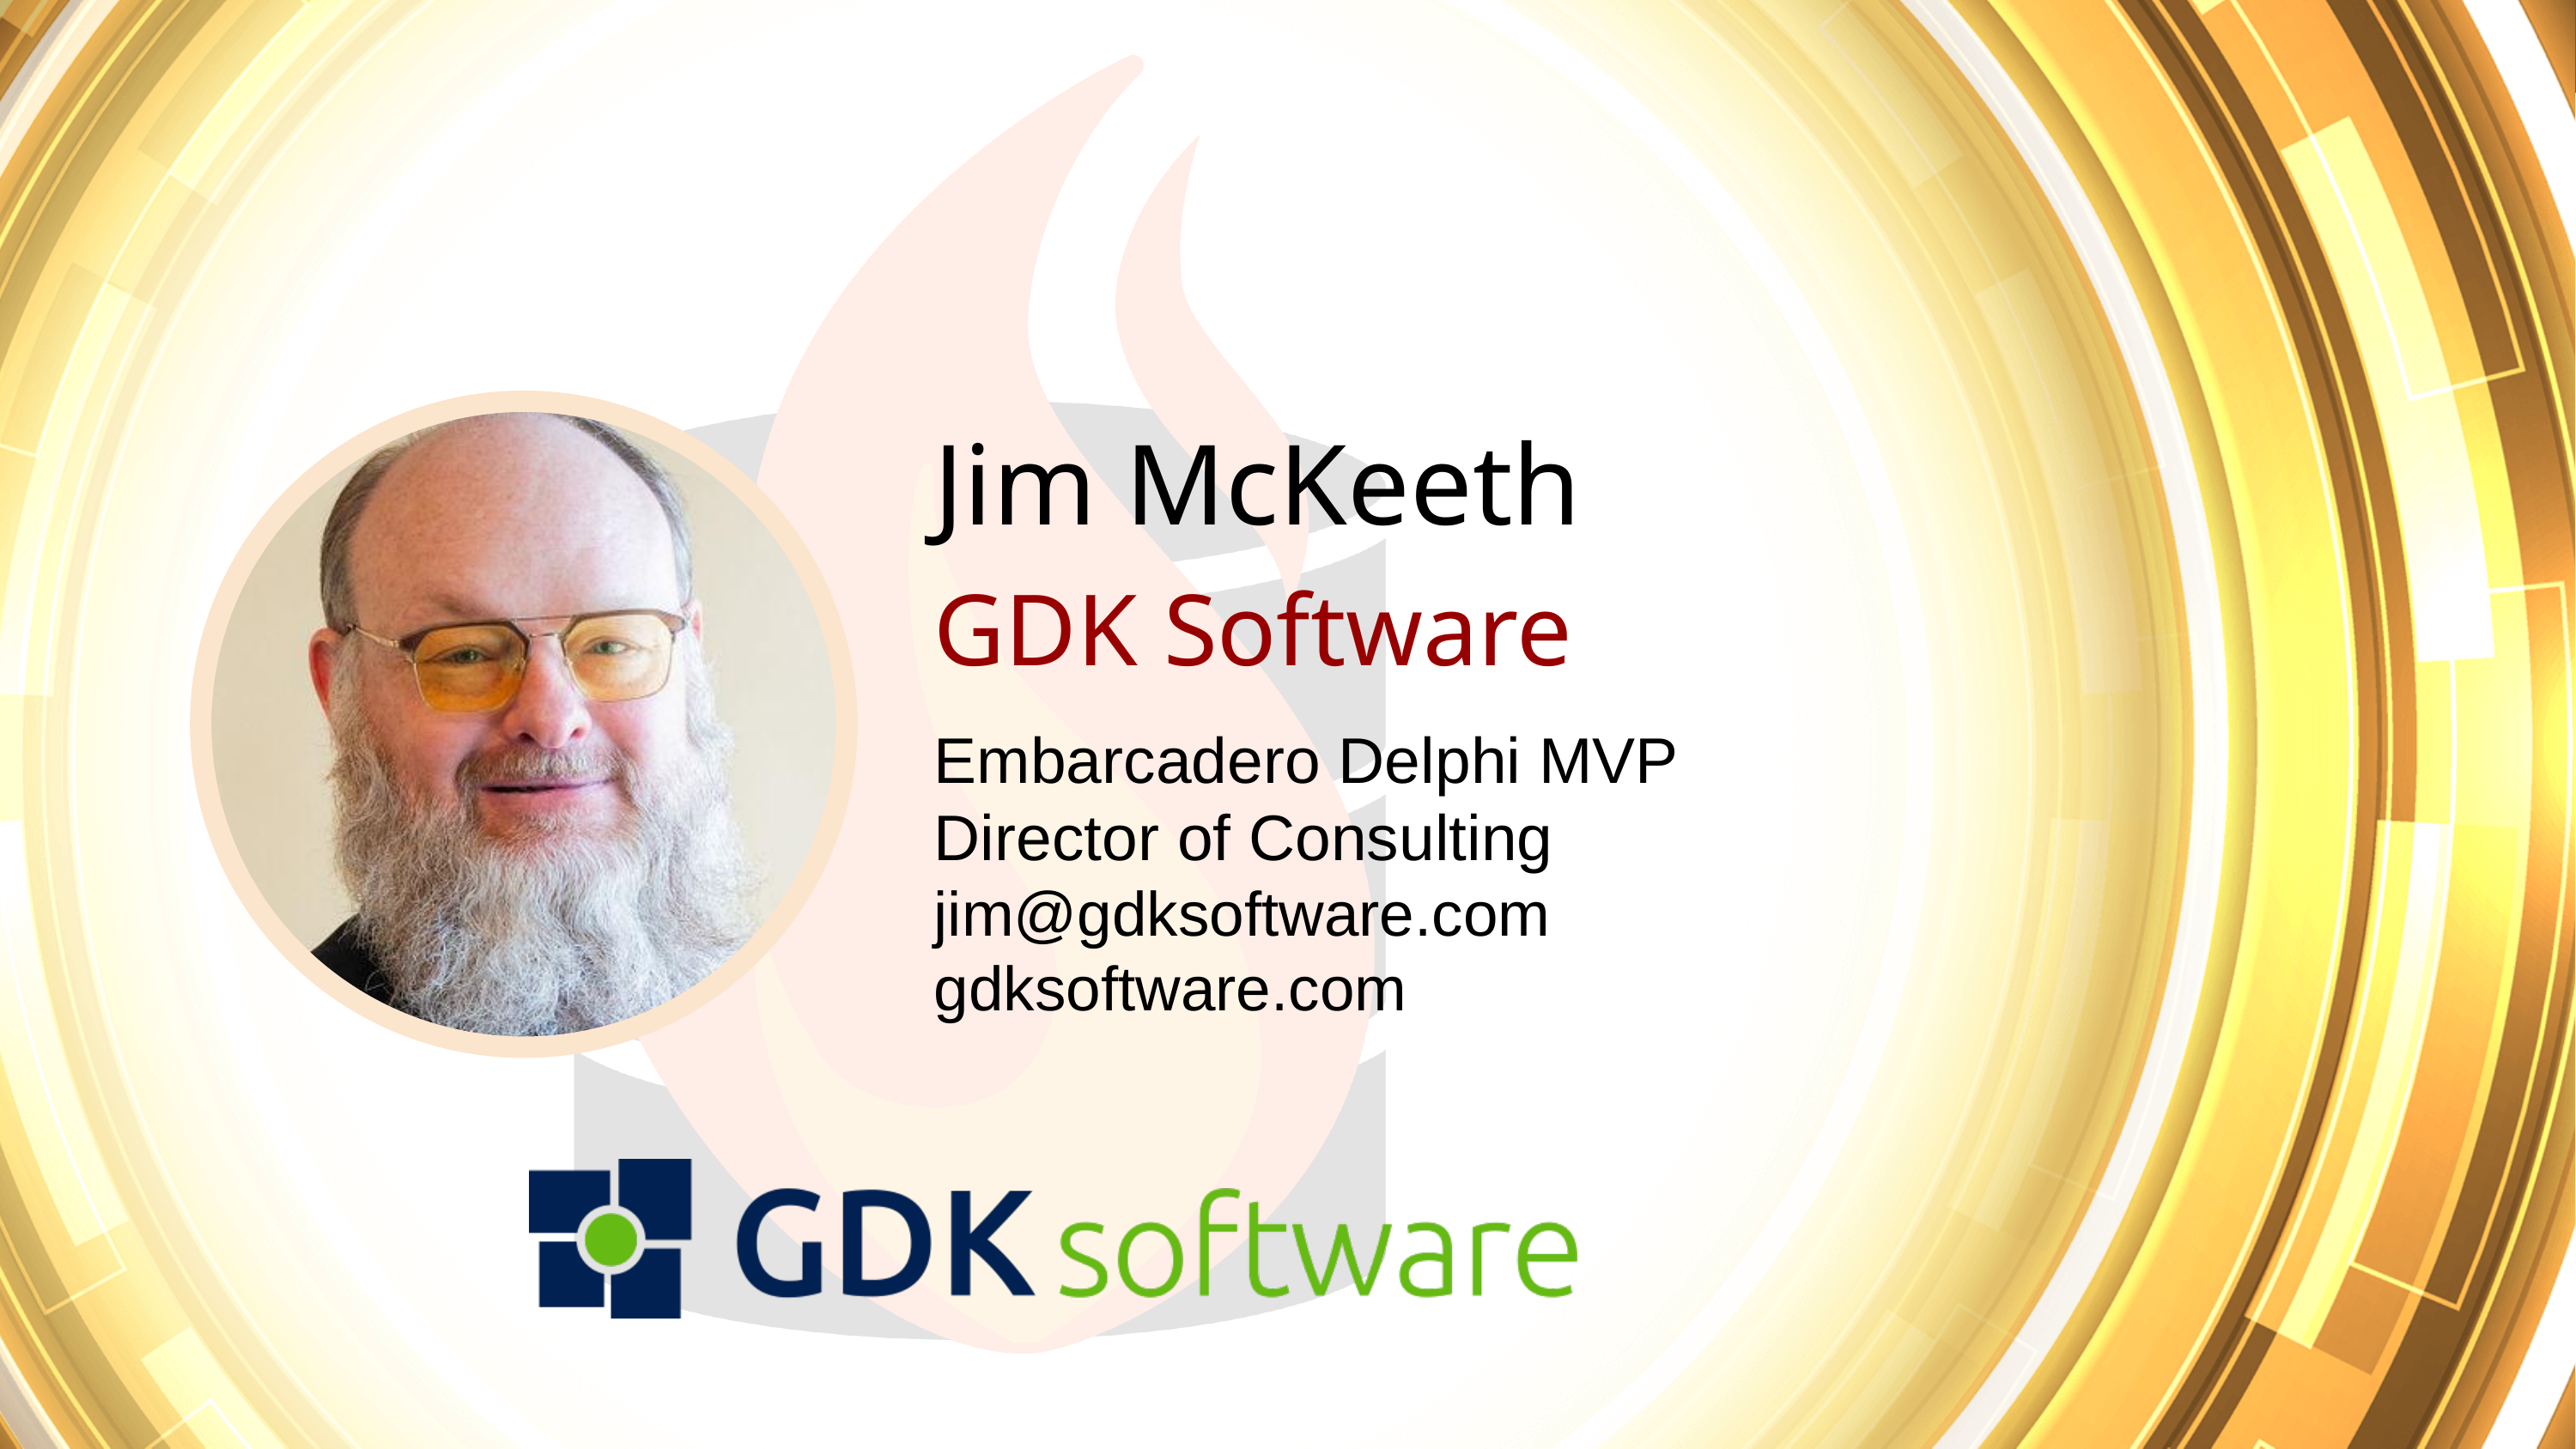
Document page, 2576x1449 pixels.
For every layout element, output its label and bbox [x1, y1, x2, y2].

picture [0, 0, 2576, 1449]
text_box [920, 401, 1759, 1040]
